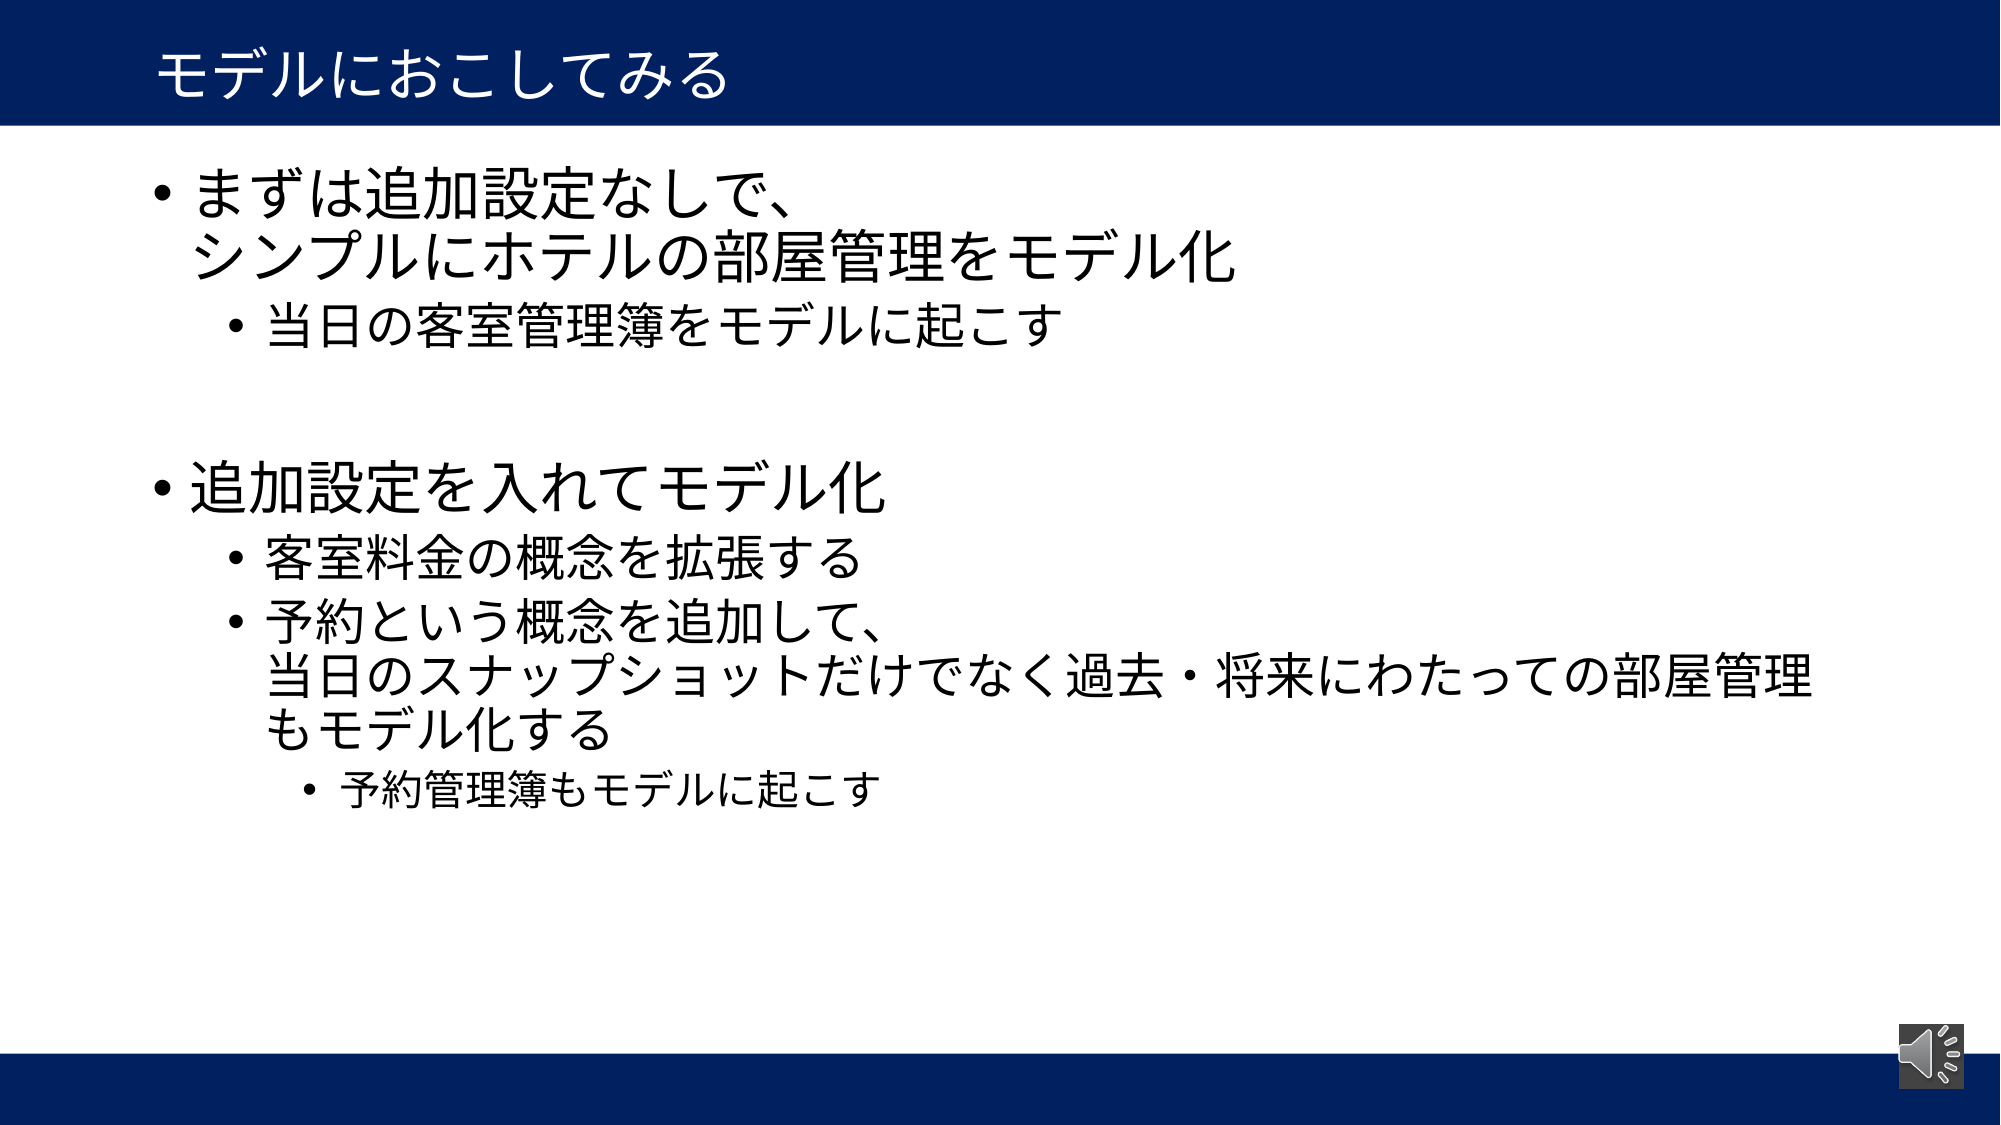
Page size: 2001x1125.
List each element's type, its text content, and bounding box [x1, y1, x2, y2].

title モデルにおこしてみる [137, 32, 1863, 124]
list まずは追加設定なしで、 シンプルにホテルの部屋管理をモデル化 当日の客室管理簿をモデルに起こす 追加設定を入れてモデル化 客室料金の概念を拡張する 予約という概念を追加して、 当日のスナップショットだけでなく過去・将来にわたっての部屋管理もモデル化する 予約管理簿もモデルに起こす [137, 157, 1863, 1033]
picture [1897, 1022, 1965, 1090]
